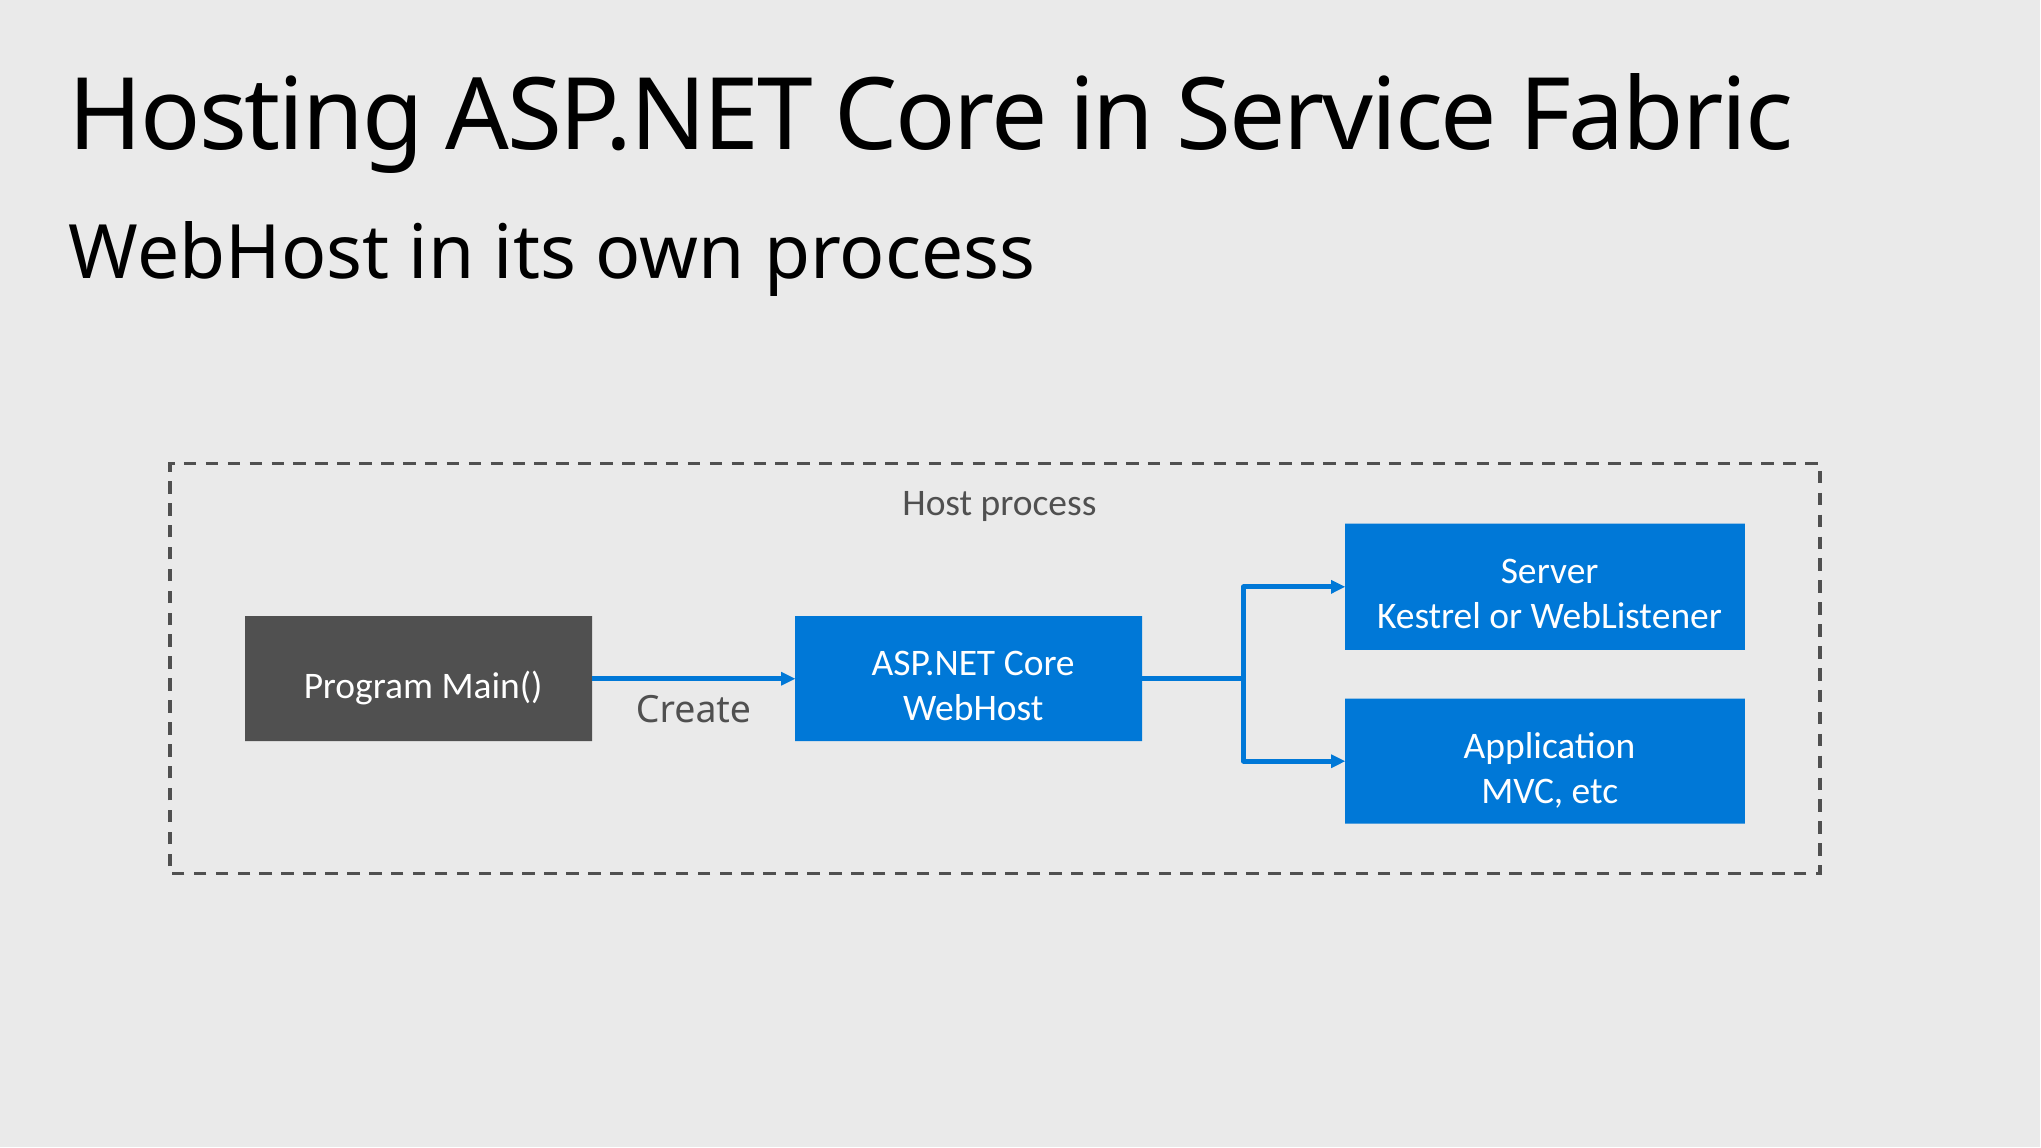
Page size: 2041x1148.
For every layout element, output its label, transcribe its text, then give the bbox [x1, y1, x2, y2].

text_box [1141, 586, 1346, 678]
title Hosting ASP.NET Core in Service Fabric [45, 48, 1996, 198]
list WebHost in its own process [45, 198, 1996, 311]
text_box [1141, 678, 1346, 762]
text_box Host process [170, 463, 1820, 874]
